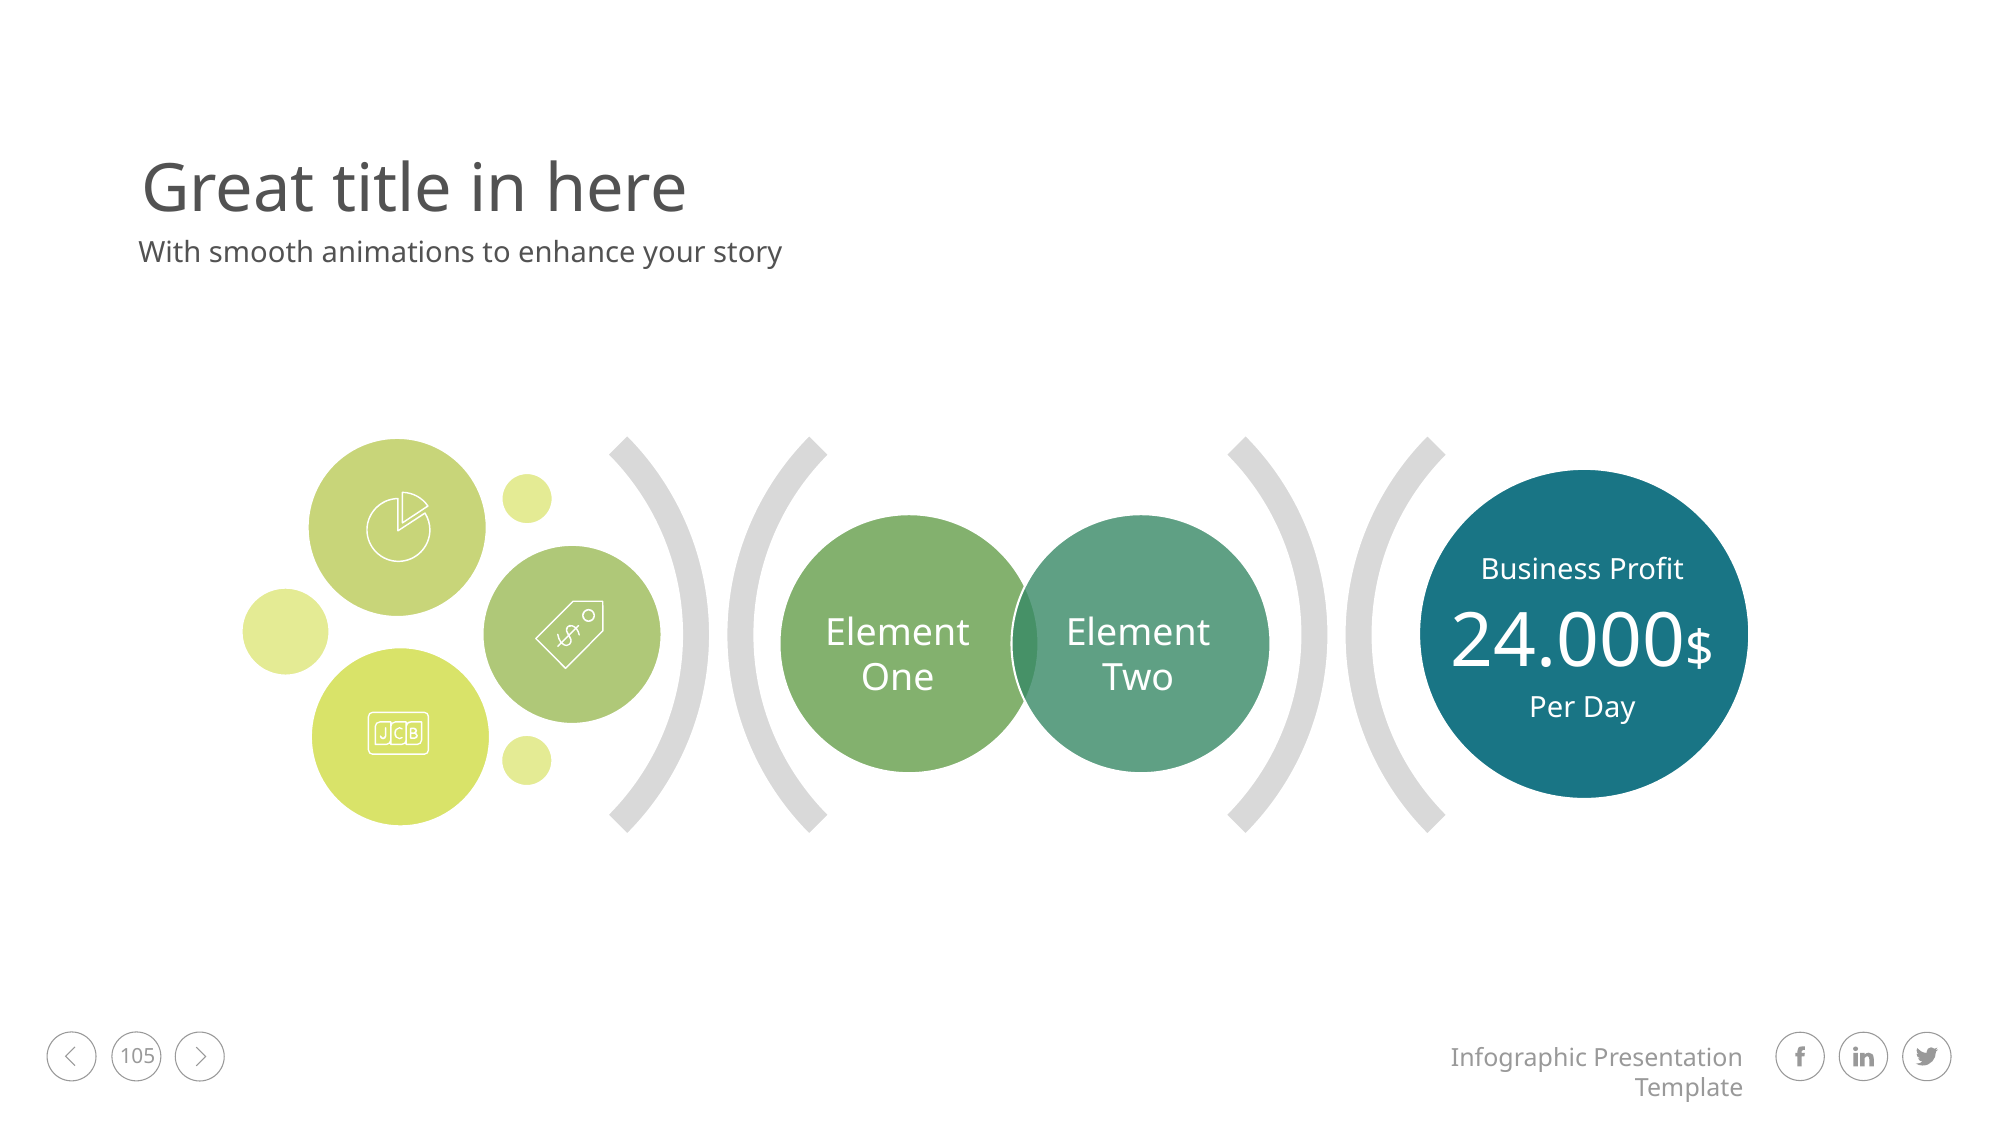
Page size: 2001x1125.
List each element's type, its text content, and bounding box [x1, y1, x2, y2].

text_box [136, 351, 1864, 957]
slide_number 105 [88, 1026, 187, 1087]
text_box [135, 137, 786, 276]
